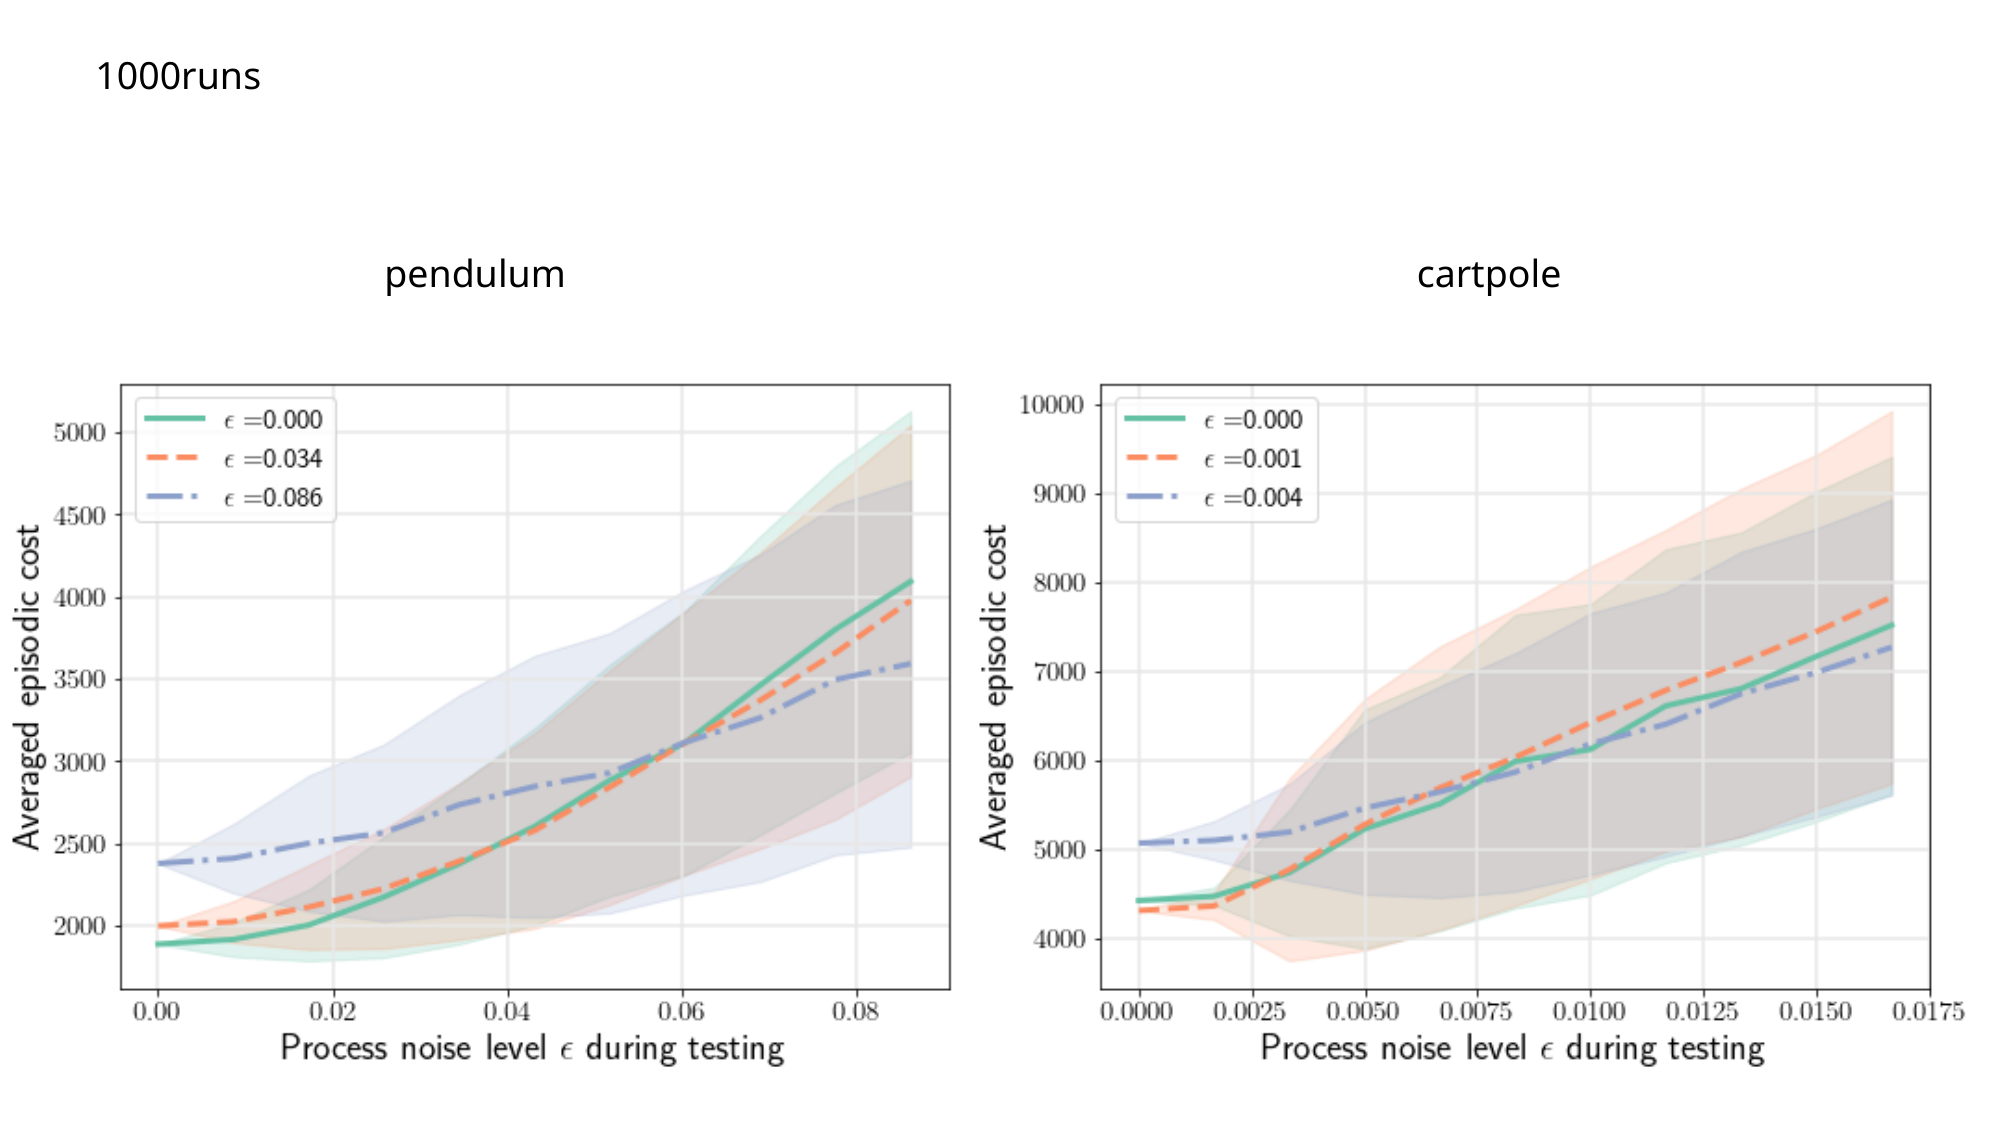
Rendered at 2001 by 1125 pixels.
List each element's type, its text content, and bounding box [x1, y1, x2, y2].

text_box cartpole [1402, 242, 1631, 302]
picture [0, 364, 1980, 1080]
text_box 1000runs [80, 44, 450, 105]
text_box pendulum [369, 242, 598, 302]
